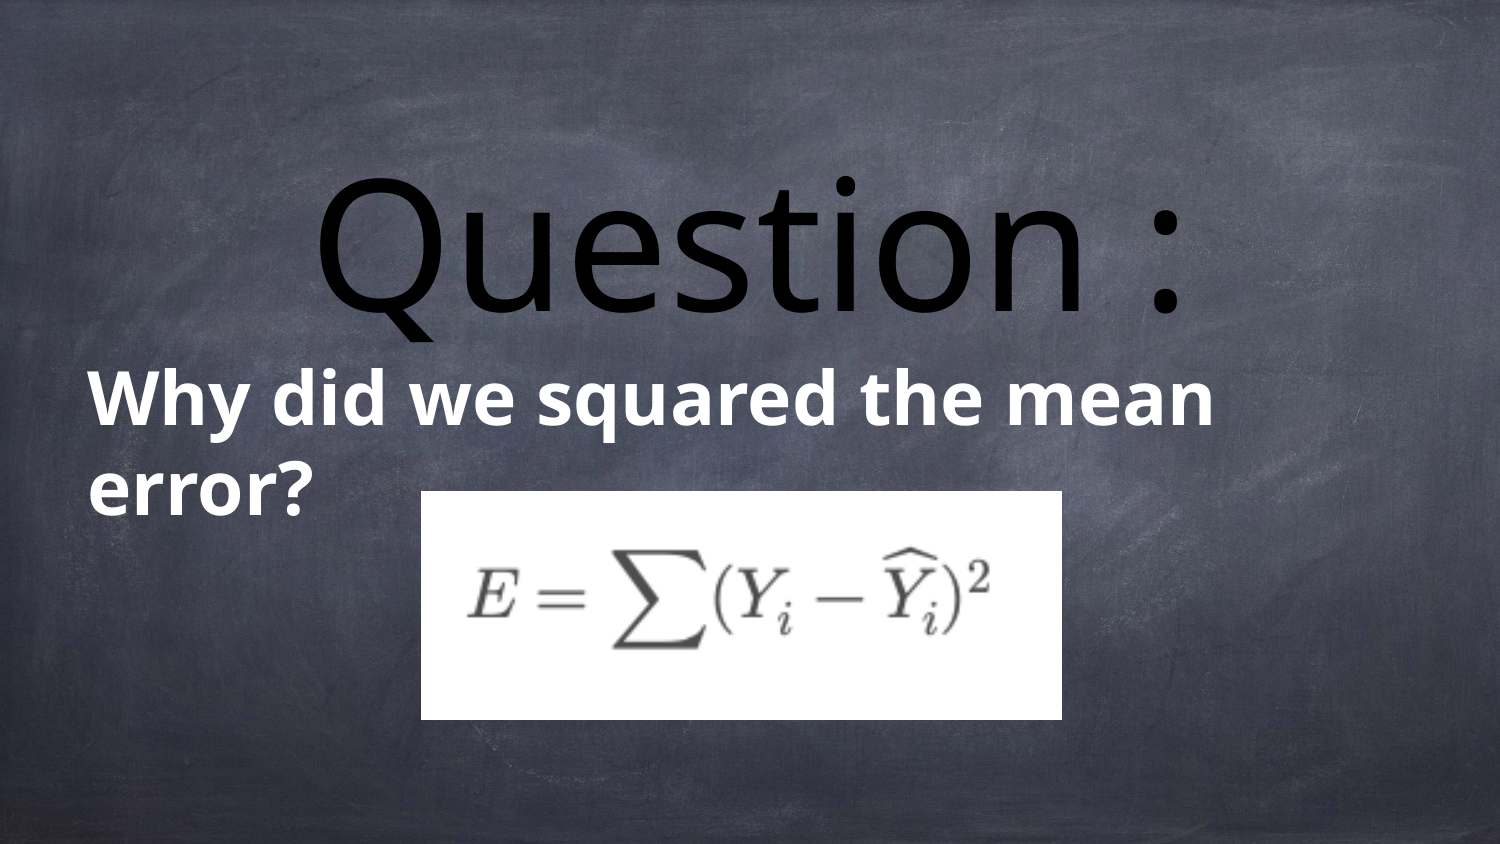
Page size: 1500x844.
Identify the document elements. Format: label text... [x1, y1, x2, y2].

text_box Question : [294, 120, 1206, 355]
text_box Why did we squared the mean error? [72, 342, 1448, 538]
picture [0, 0, 1500, 844]
